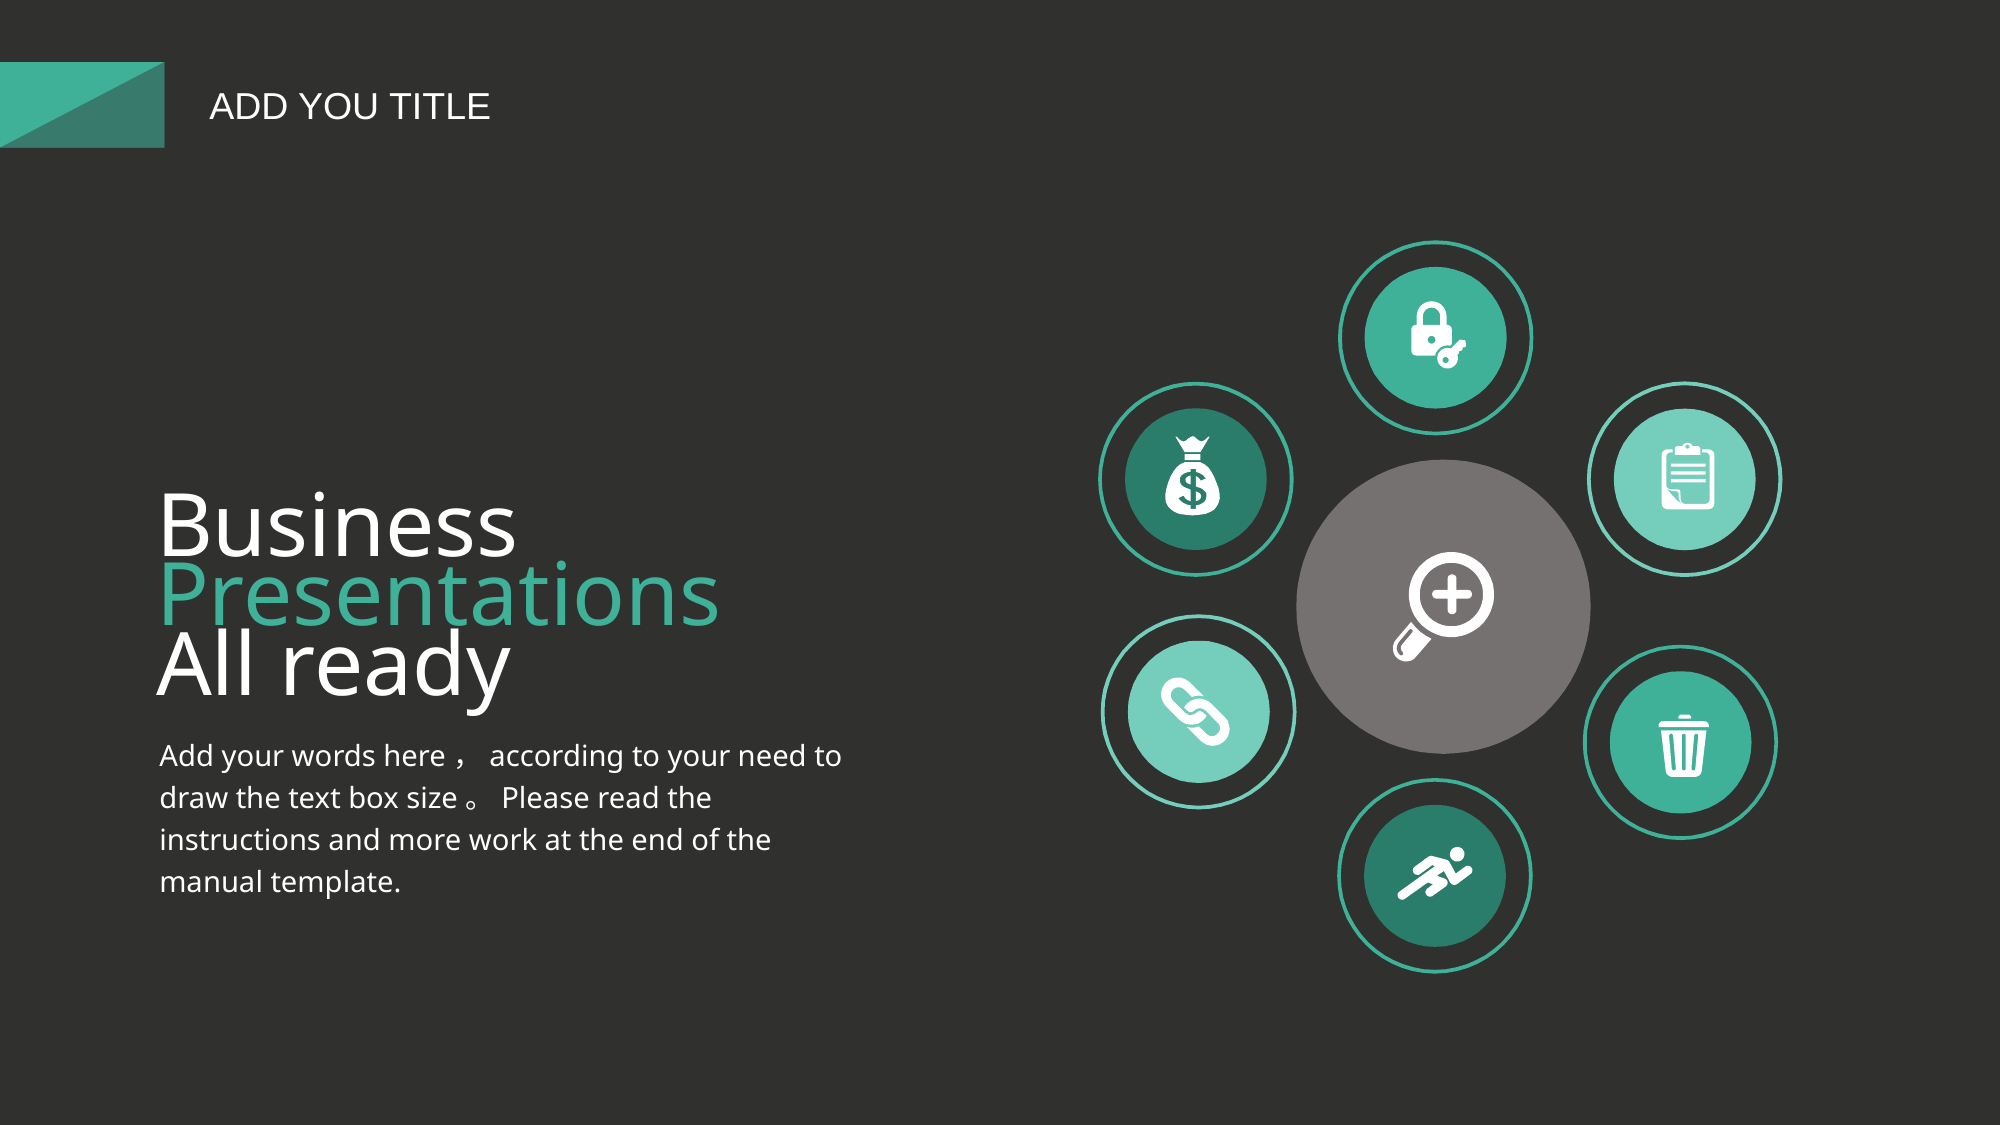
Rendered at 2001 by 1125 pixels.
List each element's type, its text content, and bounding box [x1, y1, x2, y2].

text_box [1165, 462, 1220, 516]
text_box [1364, 266, 1507, 409]
text_box [1184, 698, 1230, 746]
text_box [1449, 846, 1465, 862]
text_box [1658, 721, 1709, 728]
text_box [1678, 714, 1692, 719]
text_box [1127, 640, 1270, 784]
text_box ADD YOU TITLE [194, 74, 507, 135]
text_box [1175, 436, 1210, 453]
text_box Add your words here，according to your need to draw the text box size。Please read the instructions and more work at the end of the manual template. [159, 730, 863, 898]
text_box Business Presentations All ready [136, 463, 830, 754]
text_box [1161, 677, 1207, 725]
text_box [1674, 442, 1701, 455]
text_box [1408, 552, 1495, 638]
text_box [1337, 778, 1533, 974]
text_box [1184, 454, 1201, 461]
text_box [1613, 408, 1756, 551]
text_box [1397, 855, 1473, 900]
text_box [1125, 408, 1267, 550]
text_box [1098, 381, 1294, 577]
text_box [1609, 671, 1752, 814]
text_box [1586, 381, 1783, 578]
text_box [1392, 621, 1432, 662]
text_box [0, 61, 165, 148]
text_box [1411, 301, 1467, 369]
text_box [1100, 614, 1297, 810]
text_box [1364, 804, 1506, 947]
text_box [1582, 644, 1779, 841]
text_box [1660, 730, 1707, 777]
text_box [1661, 449, 1715, 510]
text_box [1338, 240, 1534, 436]
text_box [1296, 459, 1591, 754]
